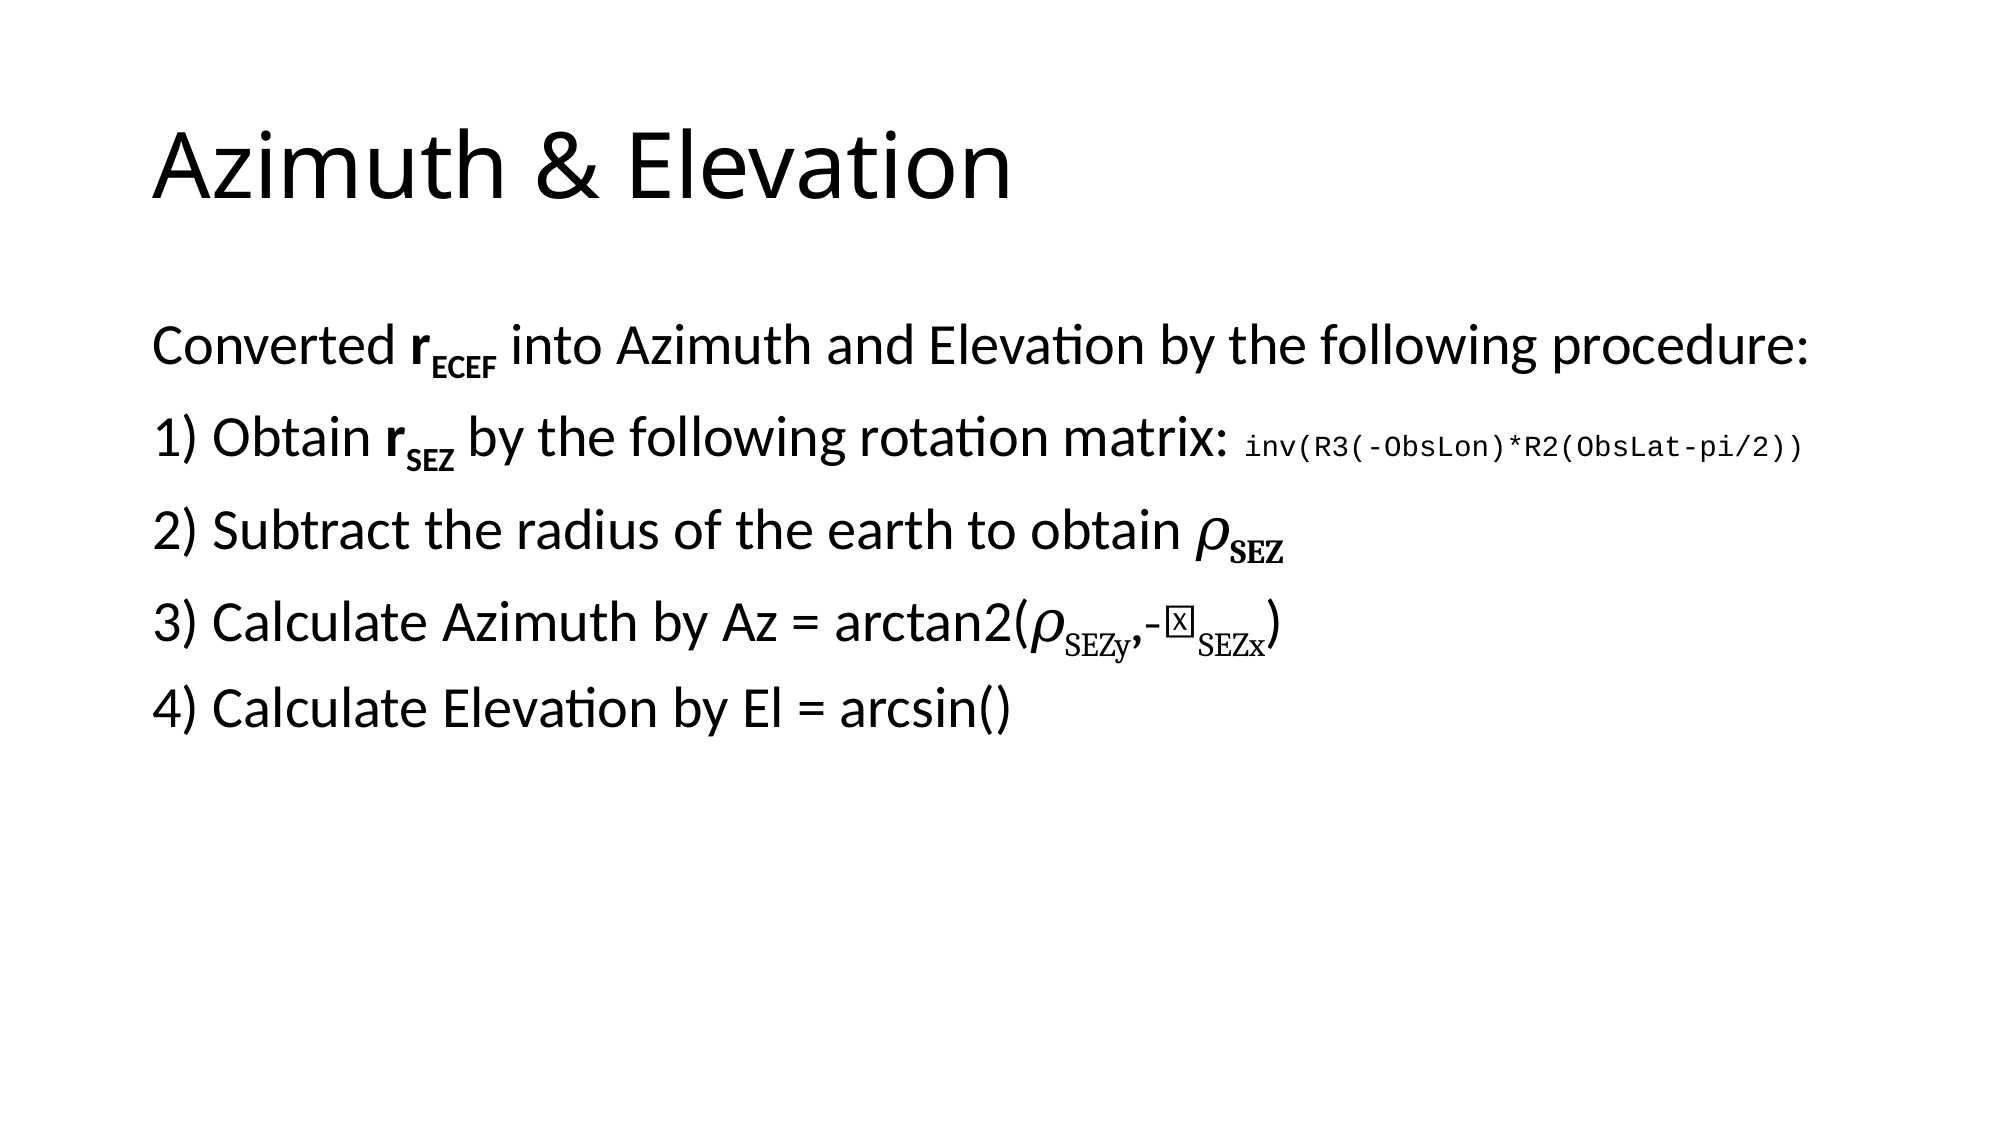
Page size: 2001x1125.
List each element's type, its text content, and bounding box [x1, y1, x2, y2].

title Azimuth & Elevation [137, 59, 1863, 278]
